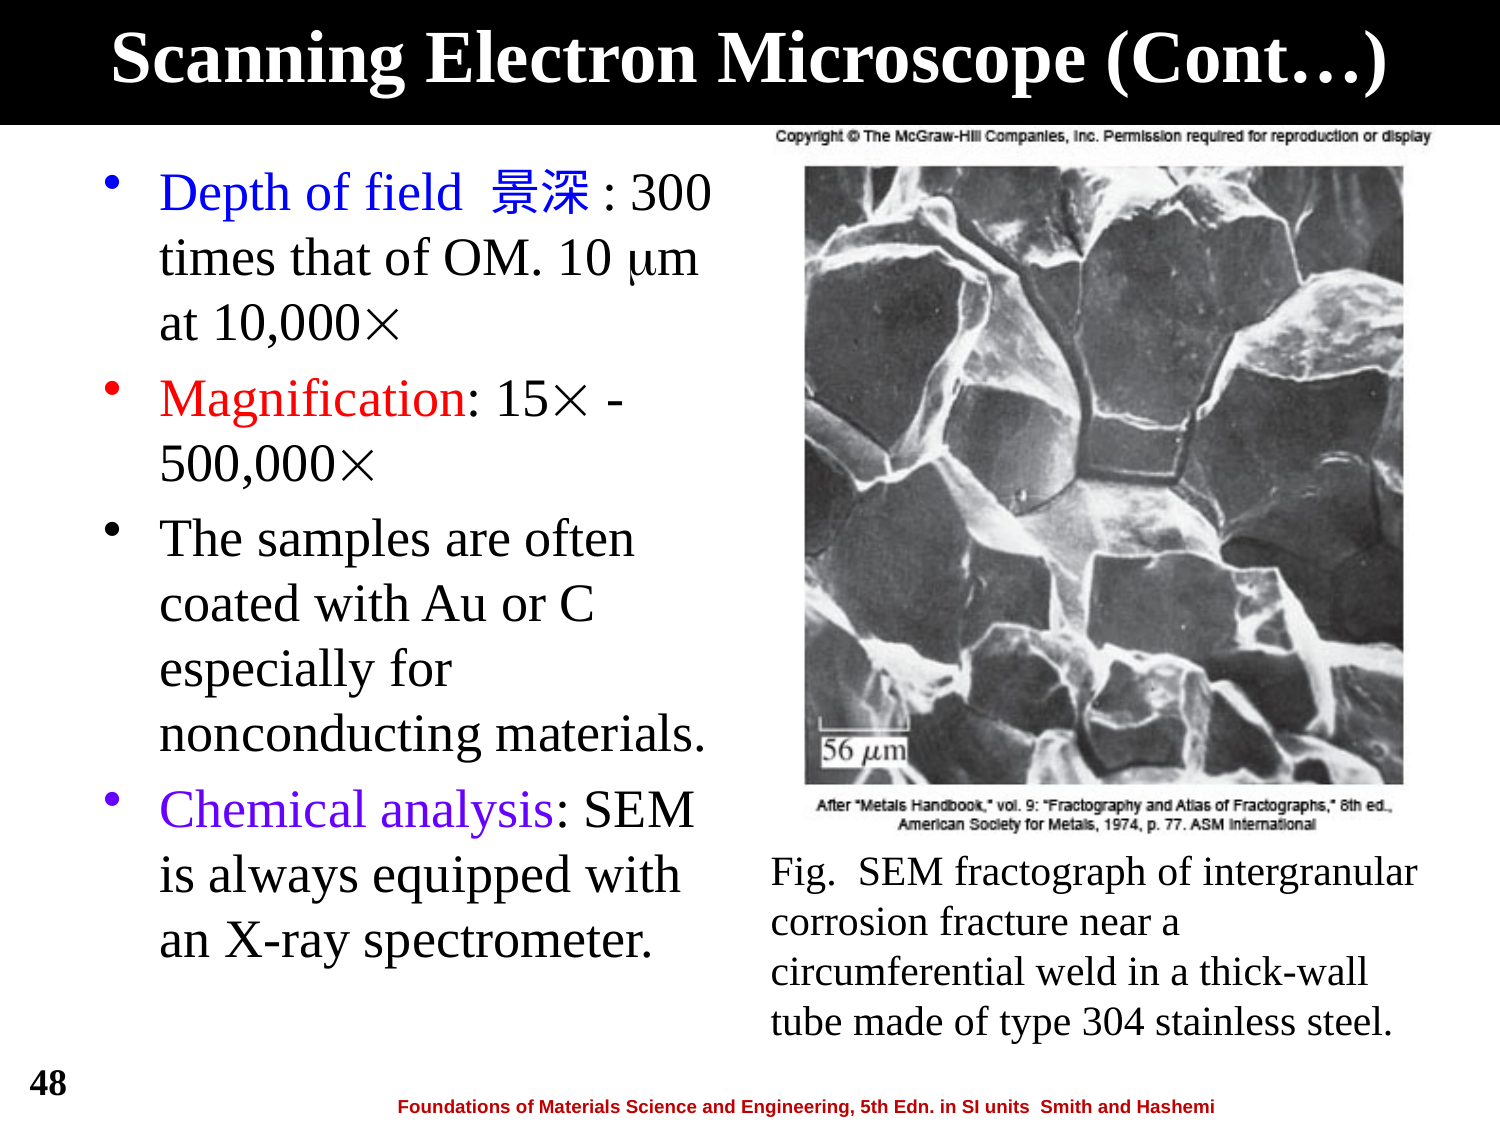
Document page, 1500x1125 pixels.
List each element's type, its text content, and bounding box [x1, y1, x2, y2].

text_box Scanning Electron Microscope (Cont…) [0, 0, 1500, 125]
slide_number 48 [0, 1049, 83, 1125]
text_box Depth of field 景深: 300 times that of OM. 10 m at 10,000 Magnification: 15 -500,000 The samples are often coated with Au or C especially for nonconducting materials. Chemical analysis: SEM is always equipped with an X-ray spectrometer. [88, 148, 750, 1047]
picture [773, 125, 1436, 837]
text_box Fig. SEM fractograph of intergranular corrosion fracture near a circumferential weld in a thick-wall tube made of type 304 stainless steel. [755, 836, 1459, 1051]
